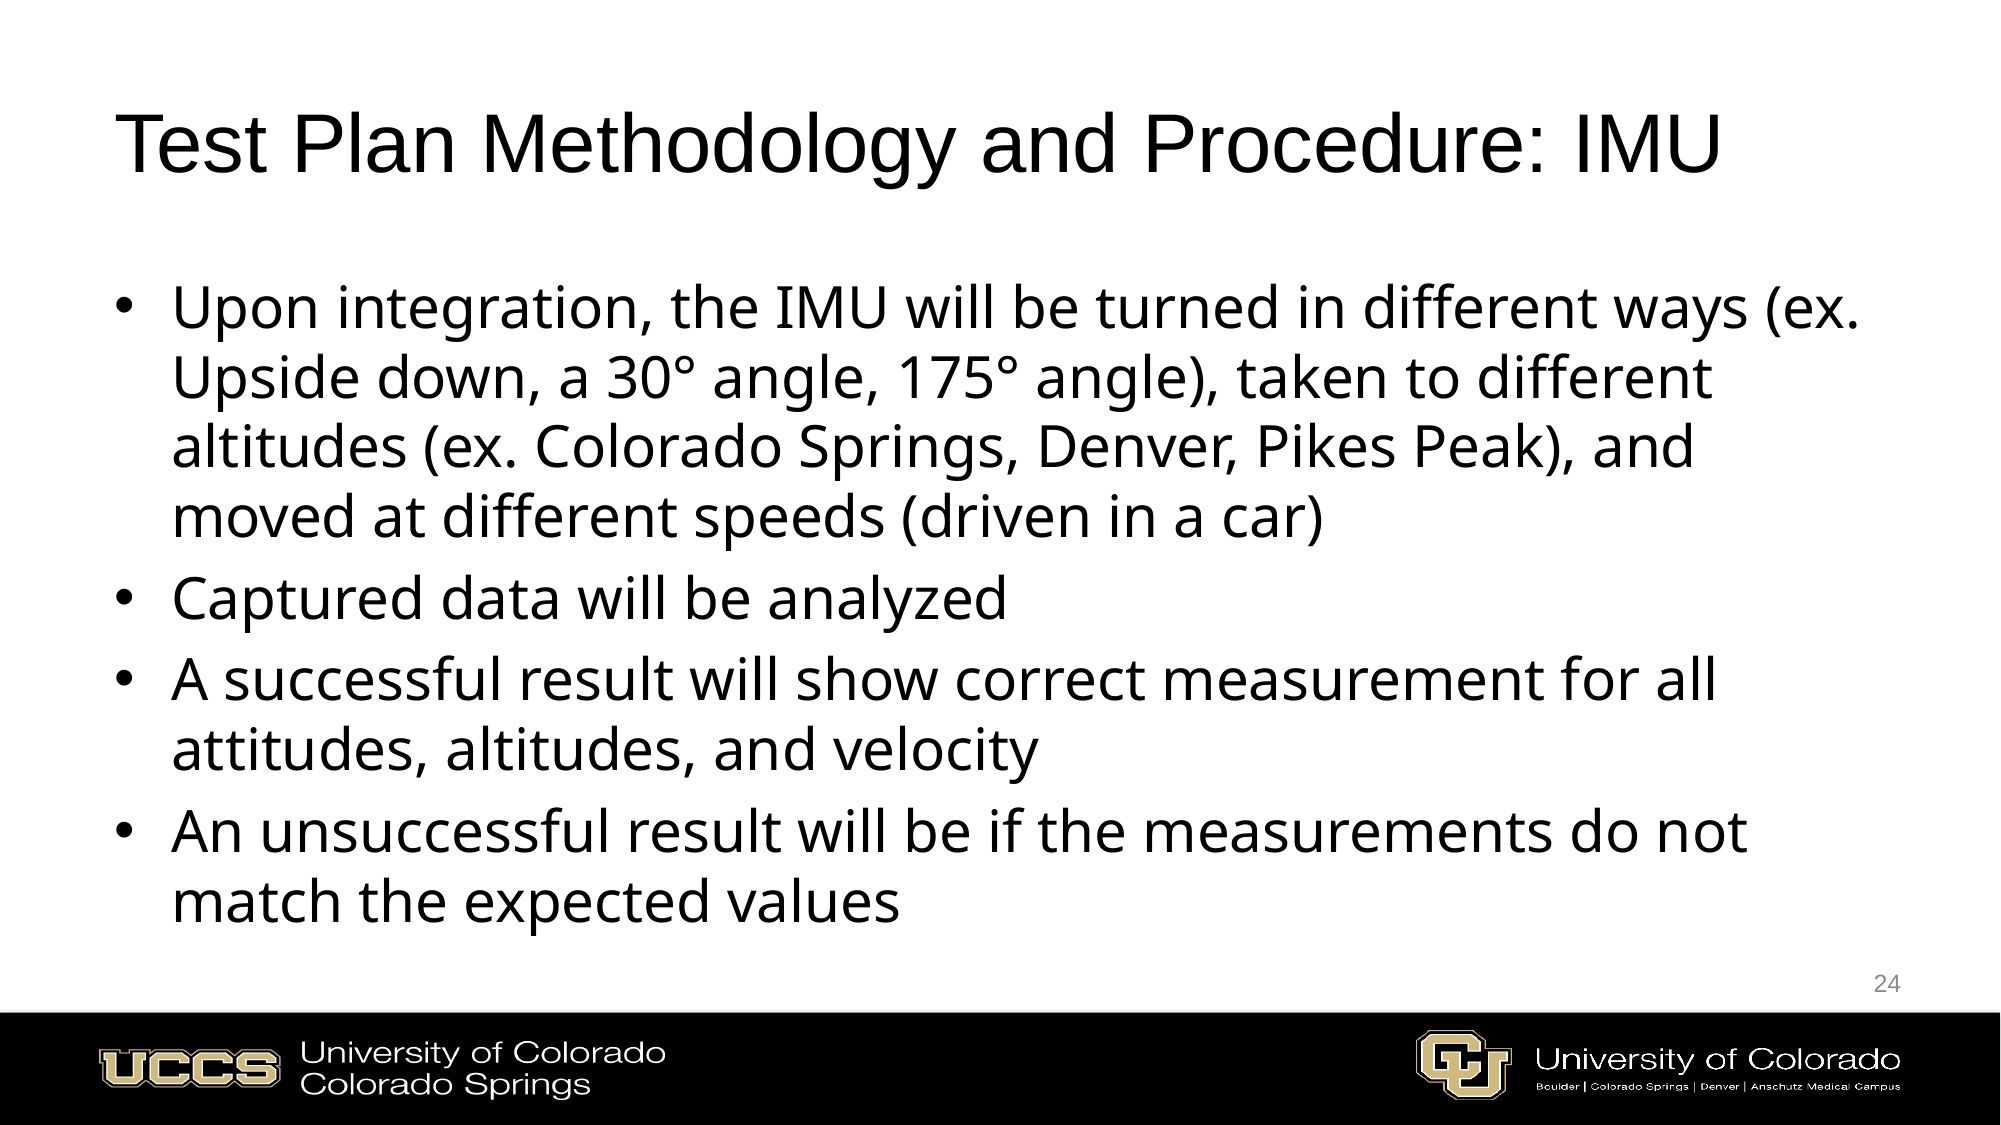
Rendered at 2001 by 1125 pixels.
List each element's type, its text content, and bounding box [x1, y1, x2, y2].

list Upon integration, the IMU will be turned in different ways (ex. Upside down, a 30° angle, 175° angle), taken to different altitudes (ex. Colorado Springs, Denver, Pikes Peak), and moved at different speeds (driven in a car) Captured data will be analyzed A successful result will show correct measurement for all attitudes, altitudes, and velocity An unsuccessful result will be if the measurements do not match the expected values [99, 262, 1900, 988]
slide_number 24 [1449, 952, 1917, 1013]
title Test Plan Methodology and Procedure: IMU [99, 45, 1900, 233]
picture [99, 1041, 665, 1100]
picture [1416, 1030, 1900, 1100]
